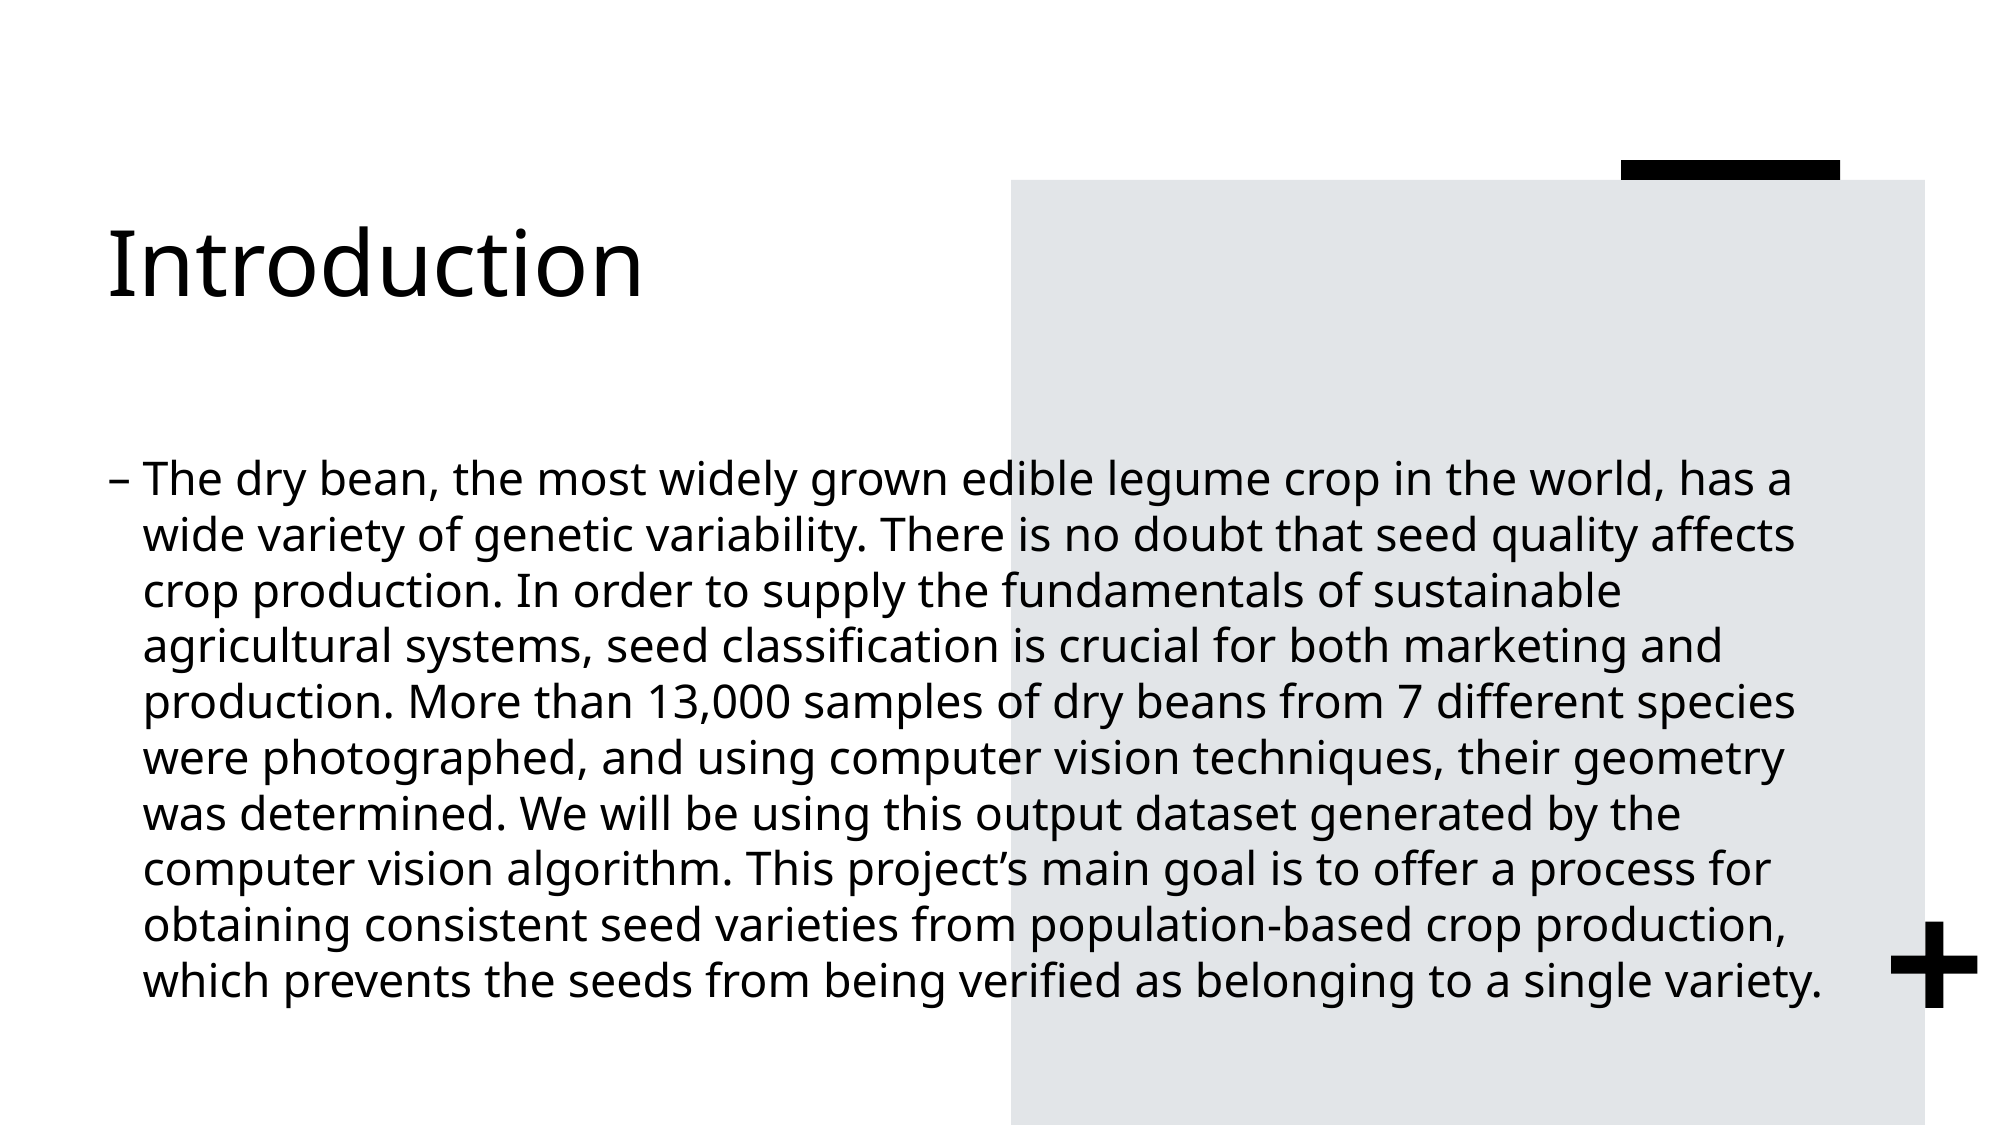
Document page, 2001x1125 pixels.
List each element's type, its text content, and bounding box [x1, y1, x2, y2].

title Introduction [92, 197, 1449, 435]
list The dry bean, the most widely grown edible legume crop in the world, has a wide variety of genetic variability. There is no doubt that seed quality affects crop production. In order to supply the fundamentals of sustainable agricultural systems, seed classification is crucial for both marketing and production. More than 13,000 samples of dry beans from 7 different species were photographed, and using computer vision techniques, their geometry was determined. We will be using this output dataset generated by the computer vision algorithm. This project’s main goal is to offer a process for obtaining consistent seed varieties from population-based crop production, which prevents the seeds from being verified as belonging to a single variety. [92, 441, 1859, 1039]
